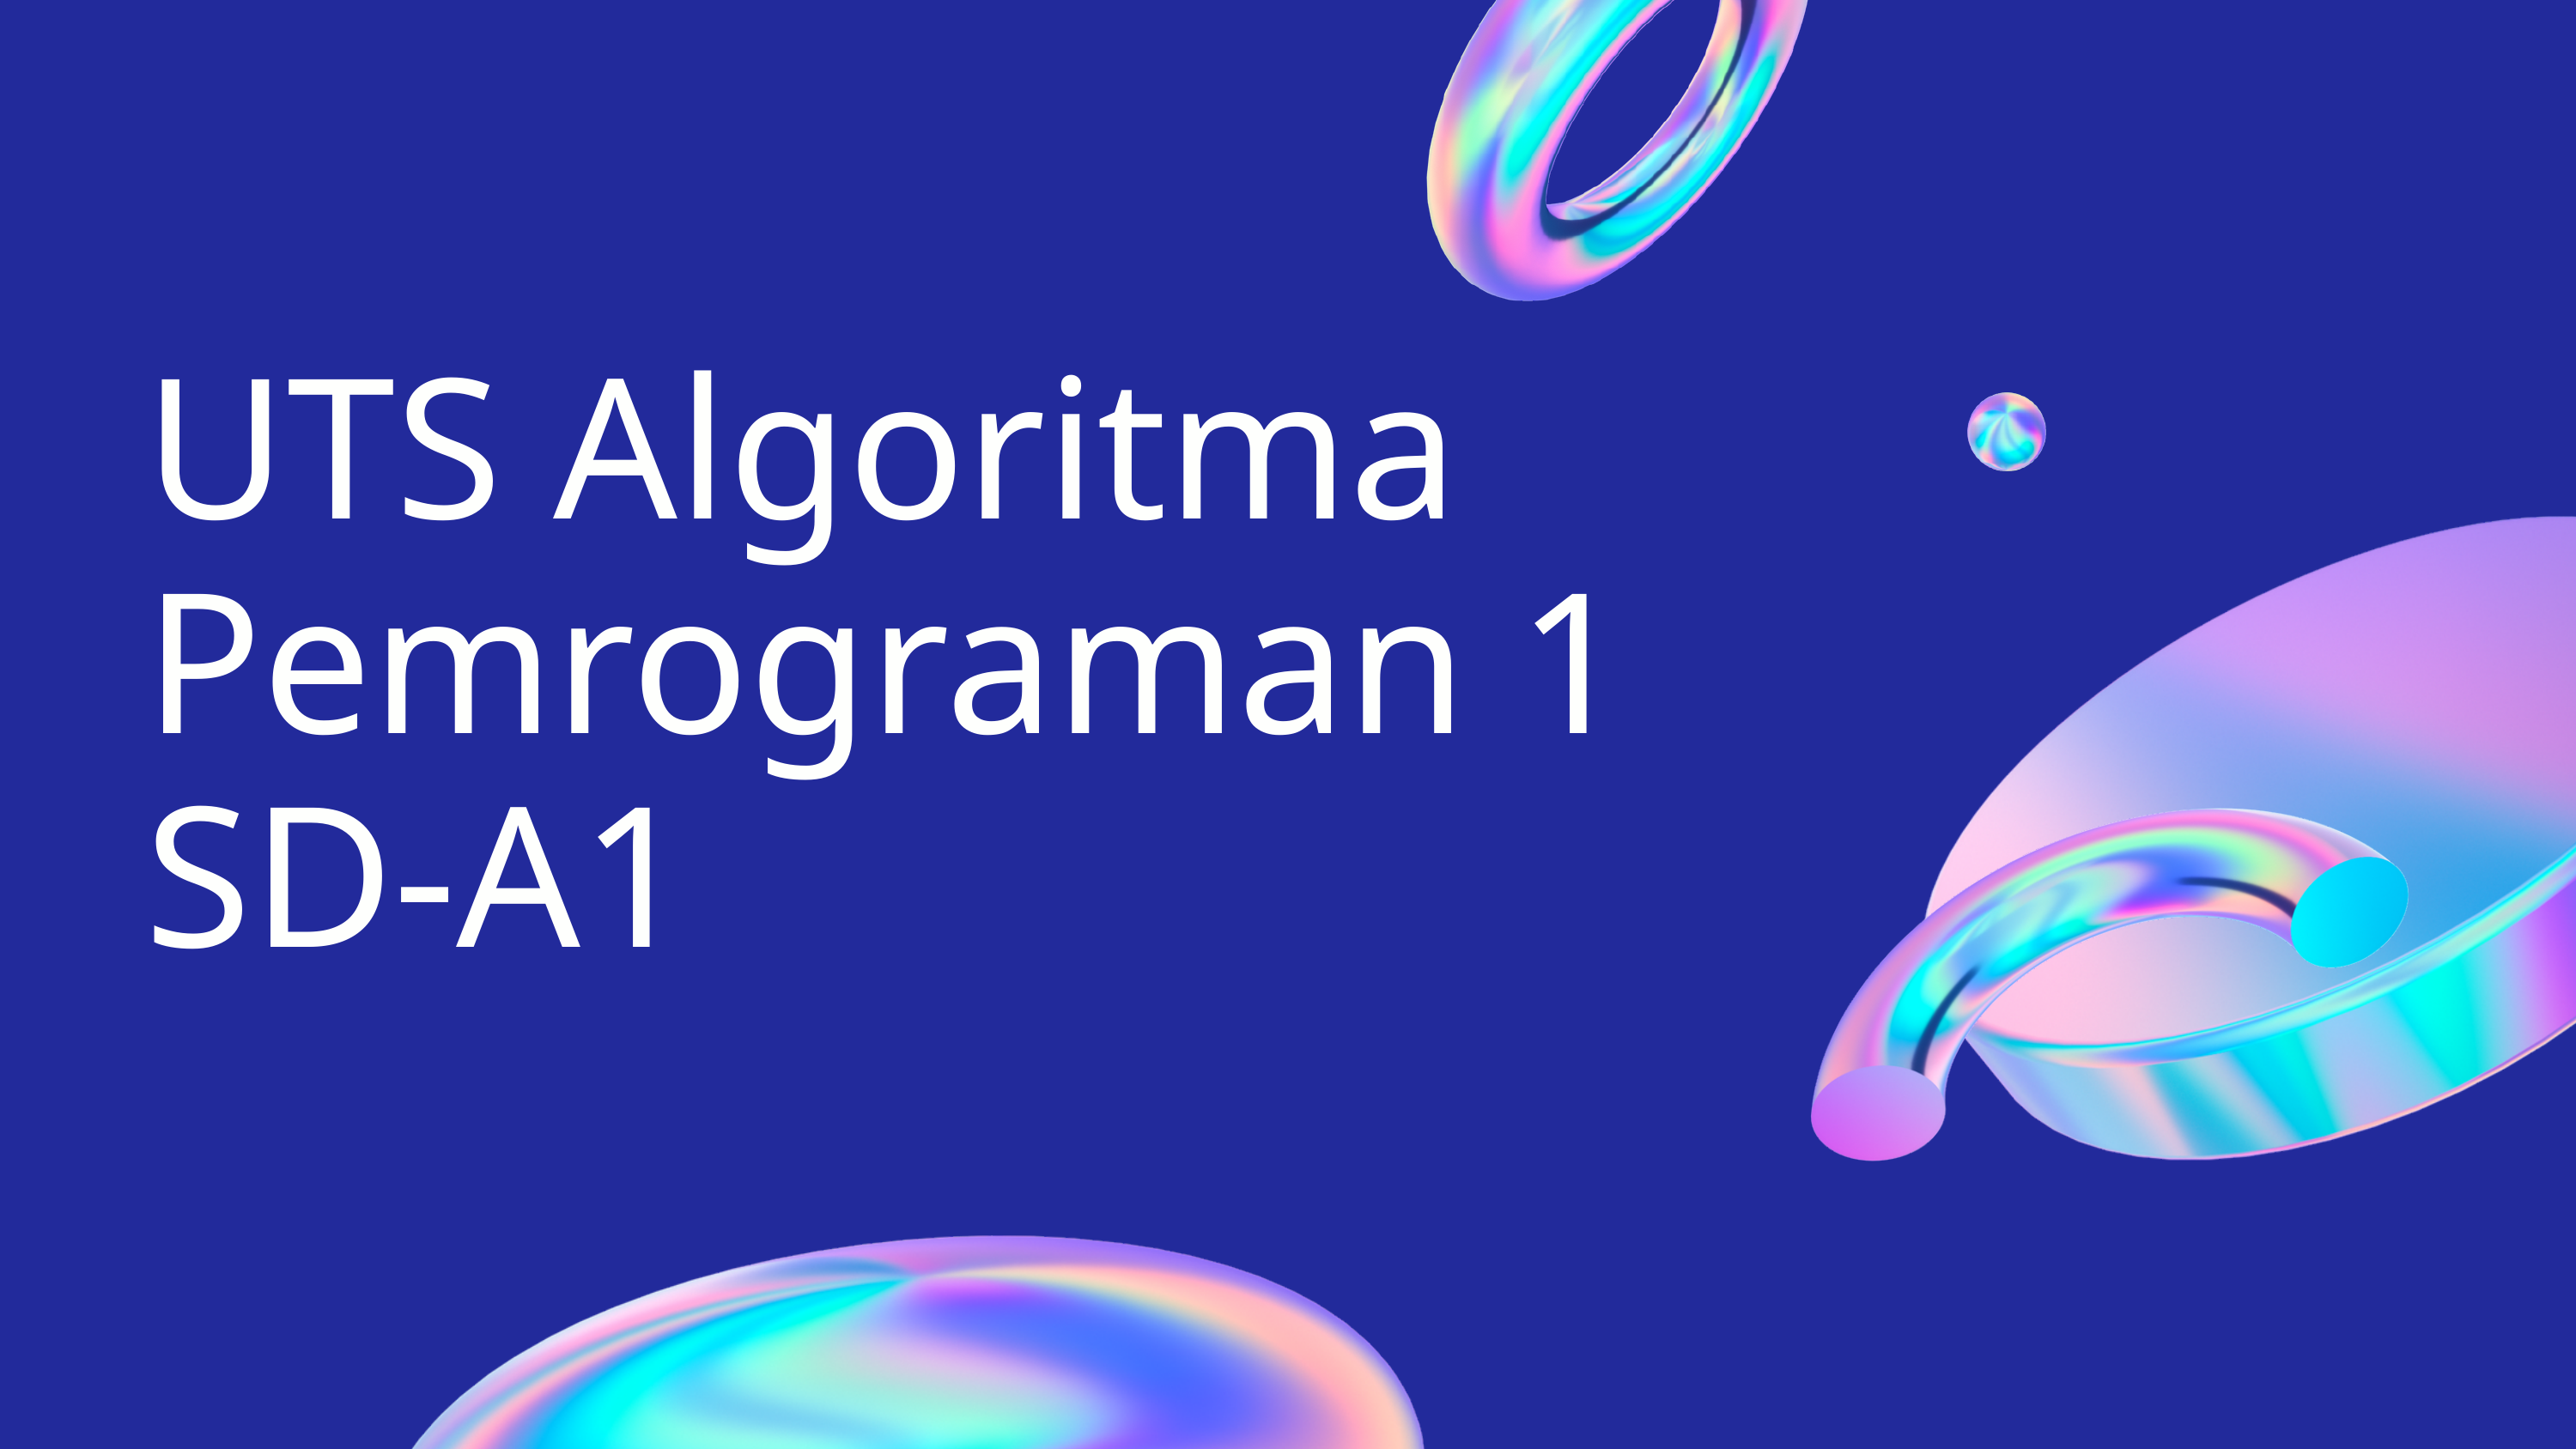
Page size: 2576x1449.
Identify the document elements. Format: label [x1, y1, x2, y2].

picture [1810, 516, 2576, 1162]
picture [1426, 0, 1811, 301]
picture [373, 1234, 1428, 1449]
picture [1967, 392, 2047, 472]
text_box [144, 218, 1742, 1162]
